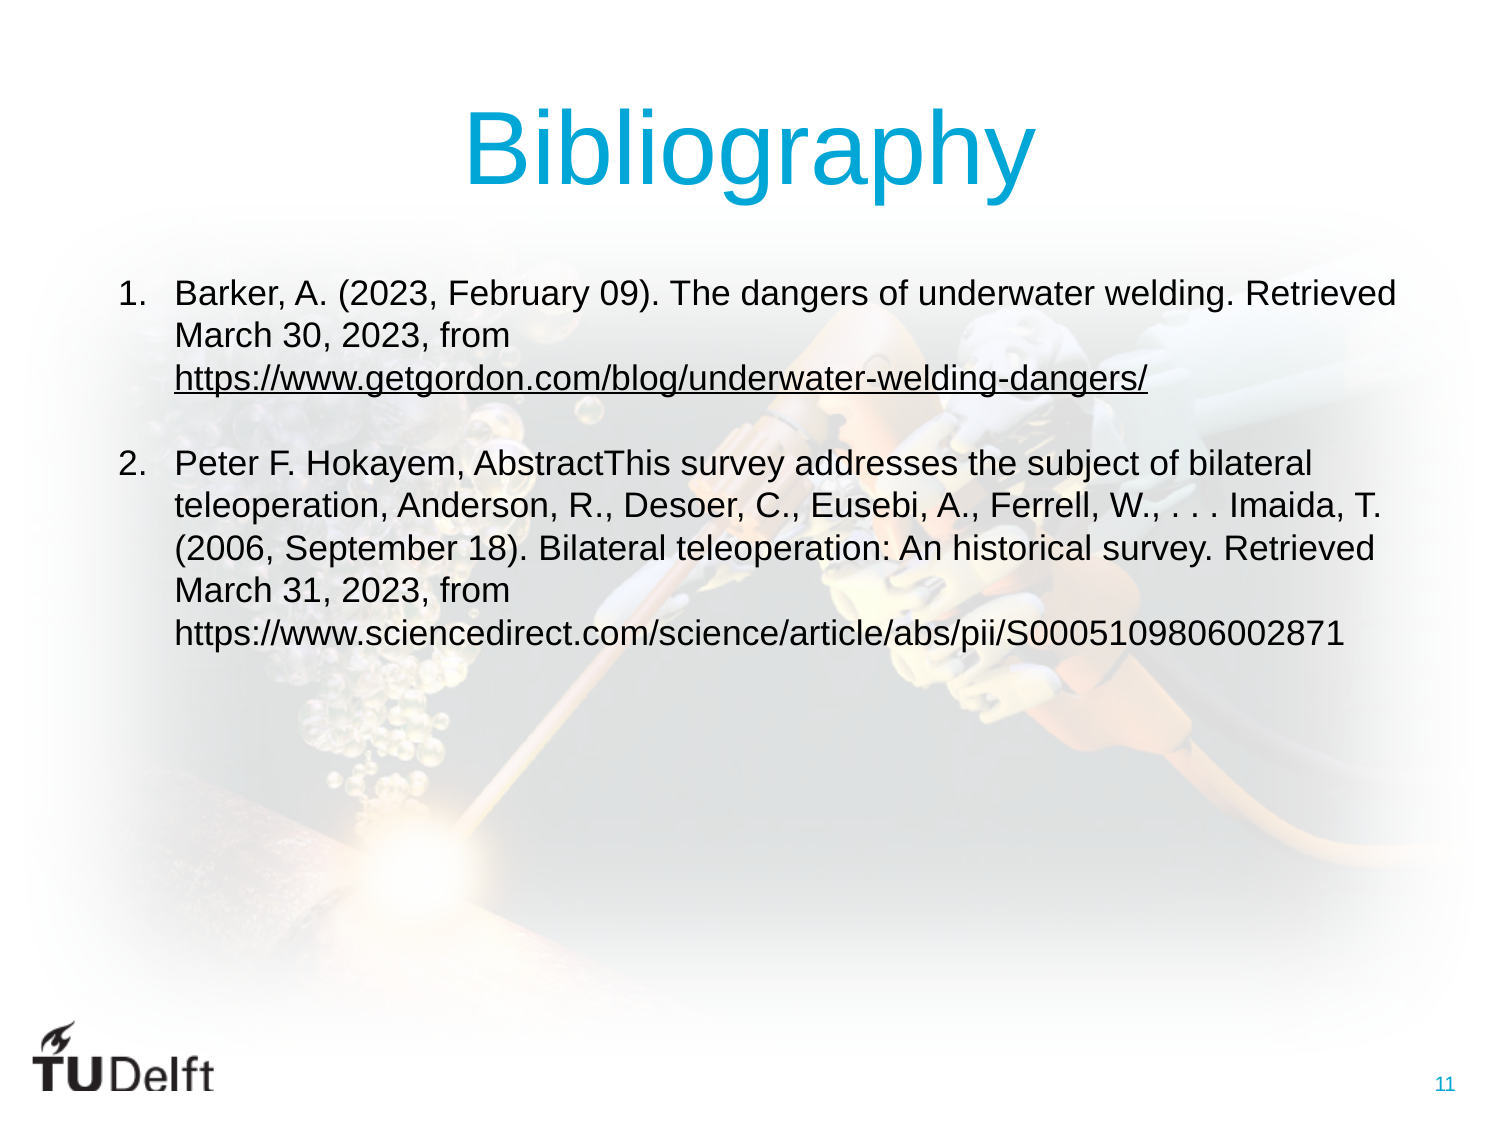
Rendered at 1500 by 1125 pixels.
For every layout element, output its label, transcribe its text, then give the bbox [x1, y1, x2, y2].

picture [0, 179, 1500, 1081]
title Bibliography [0, 49, 1500, 179]
